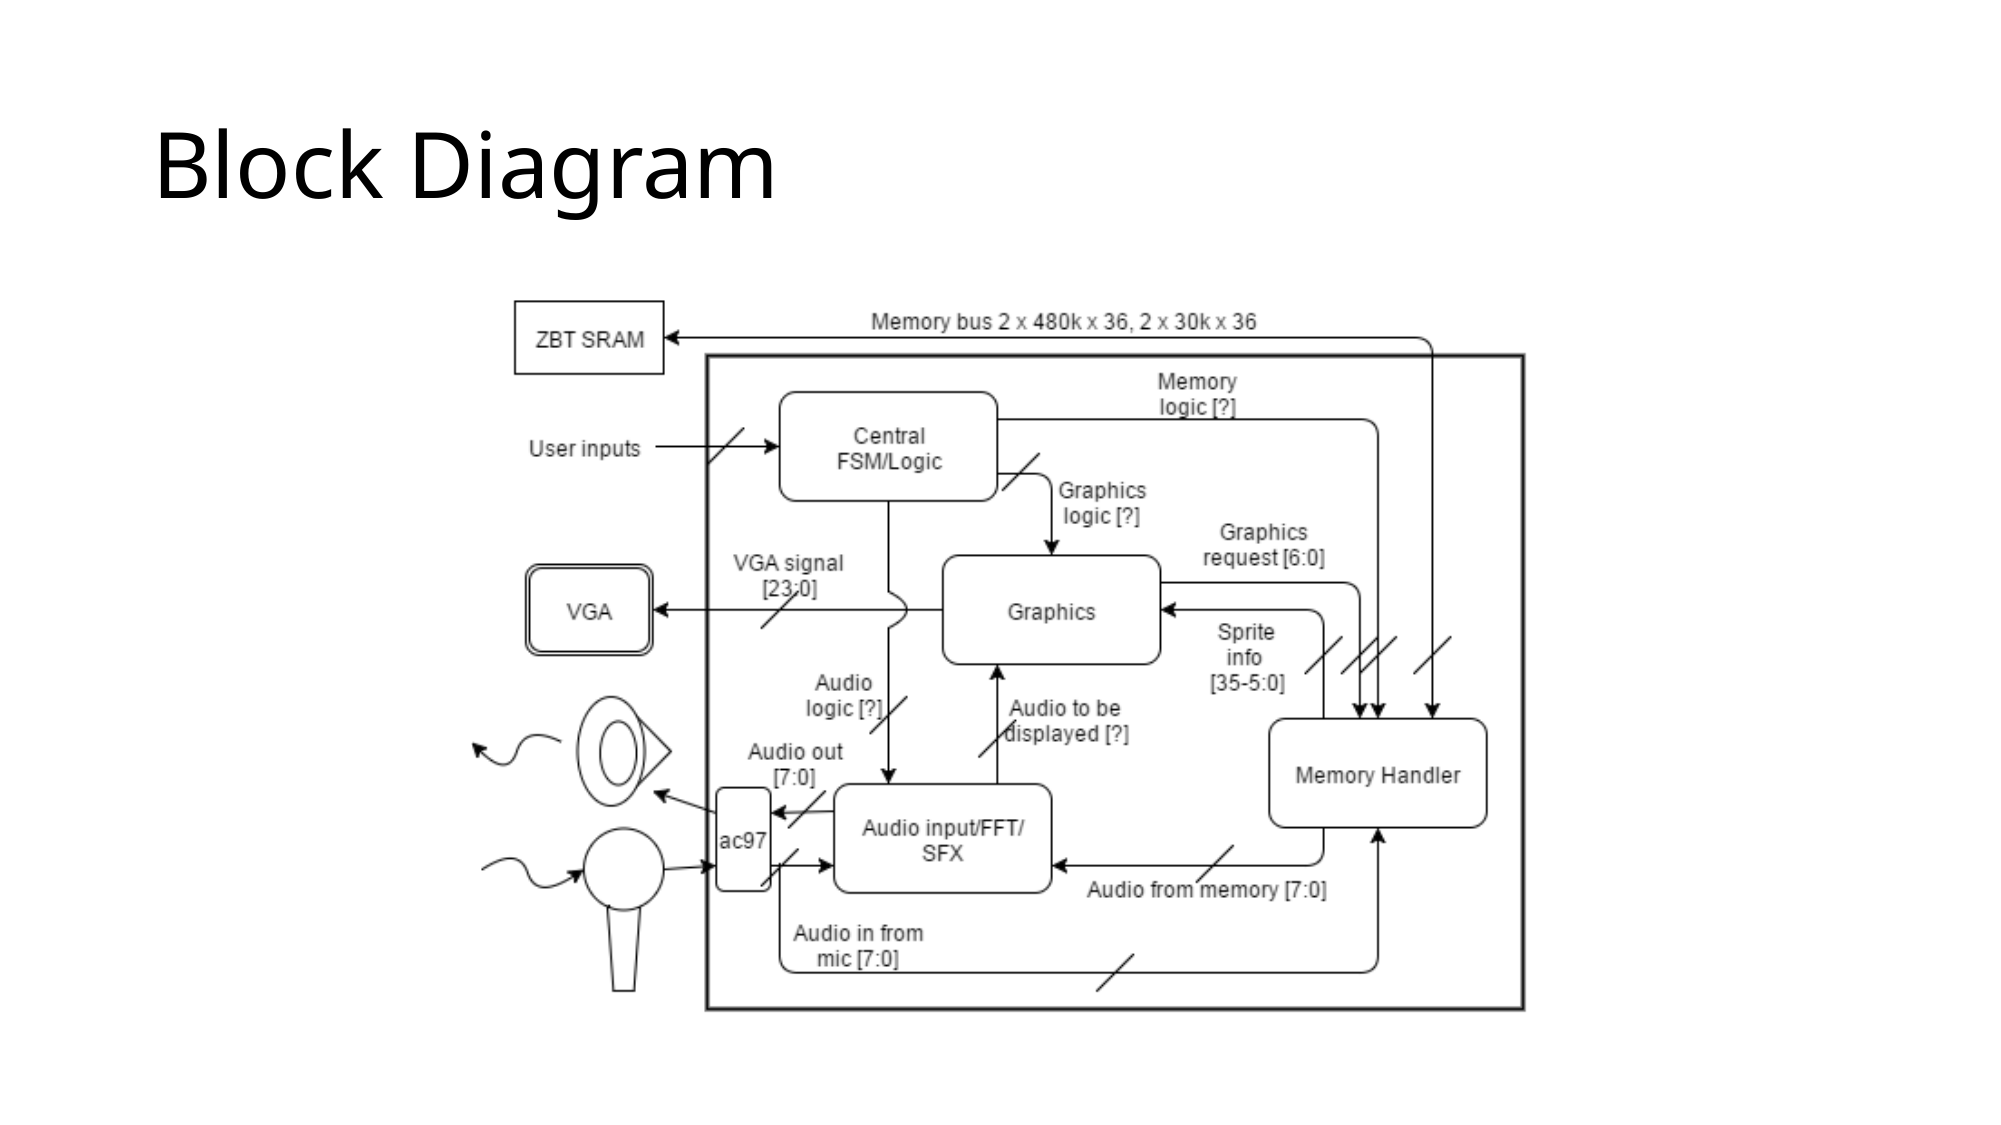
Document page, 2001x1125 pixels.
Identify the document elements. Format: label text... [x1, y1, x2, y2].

picture [471, 299, 1529, 1014]
text_box Block Diagram [137, 59, 1863, 278]
